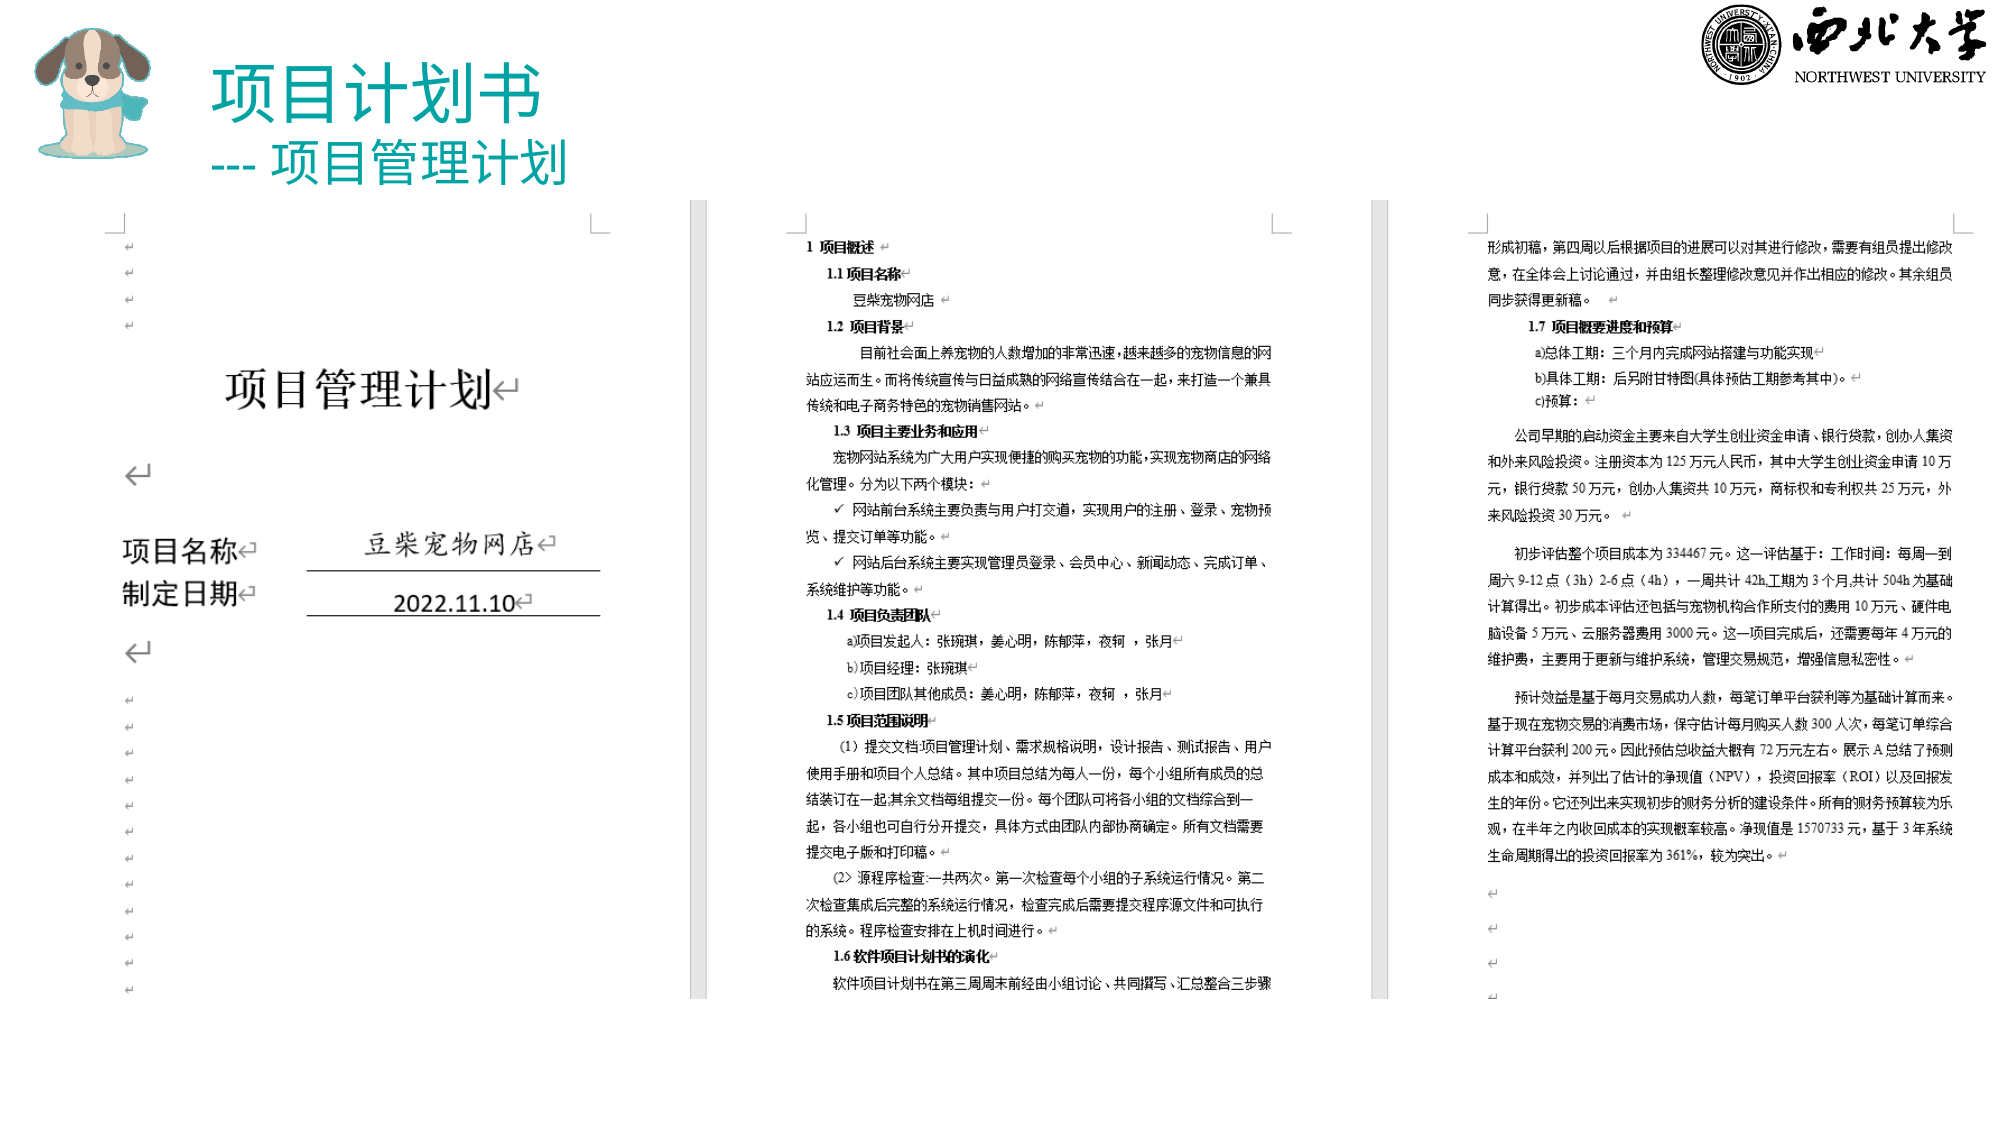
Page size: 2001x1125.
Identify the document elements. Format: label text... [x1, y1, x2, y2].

picture [24, 13, 169, 172]
text_box 项目计划书 ---项目管理计划 [195, 44, 585, 199]
picture [96, 200, 2000, 999]
picture [1693, 0, 2000, 103]
